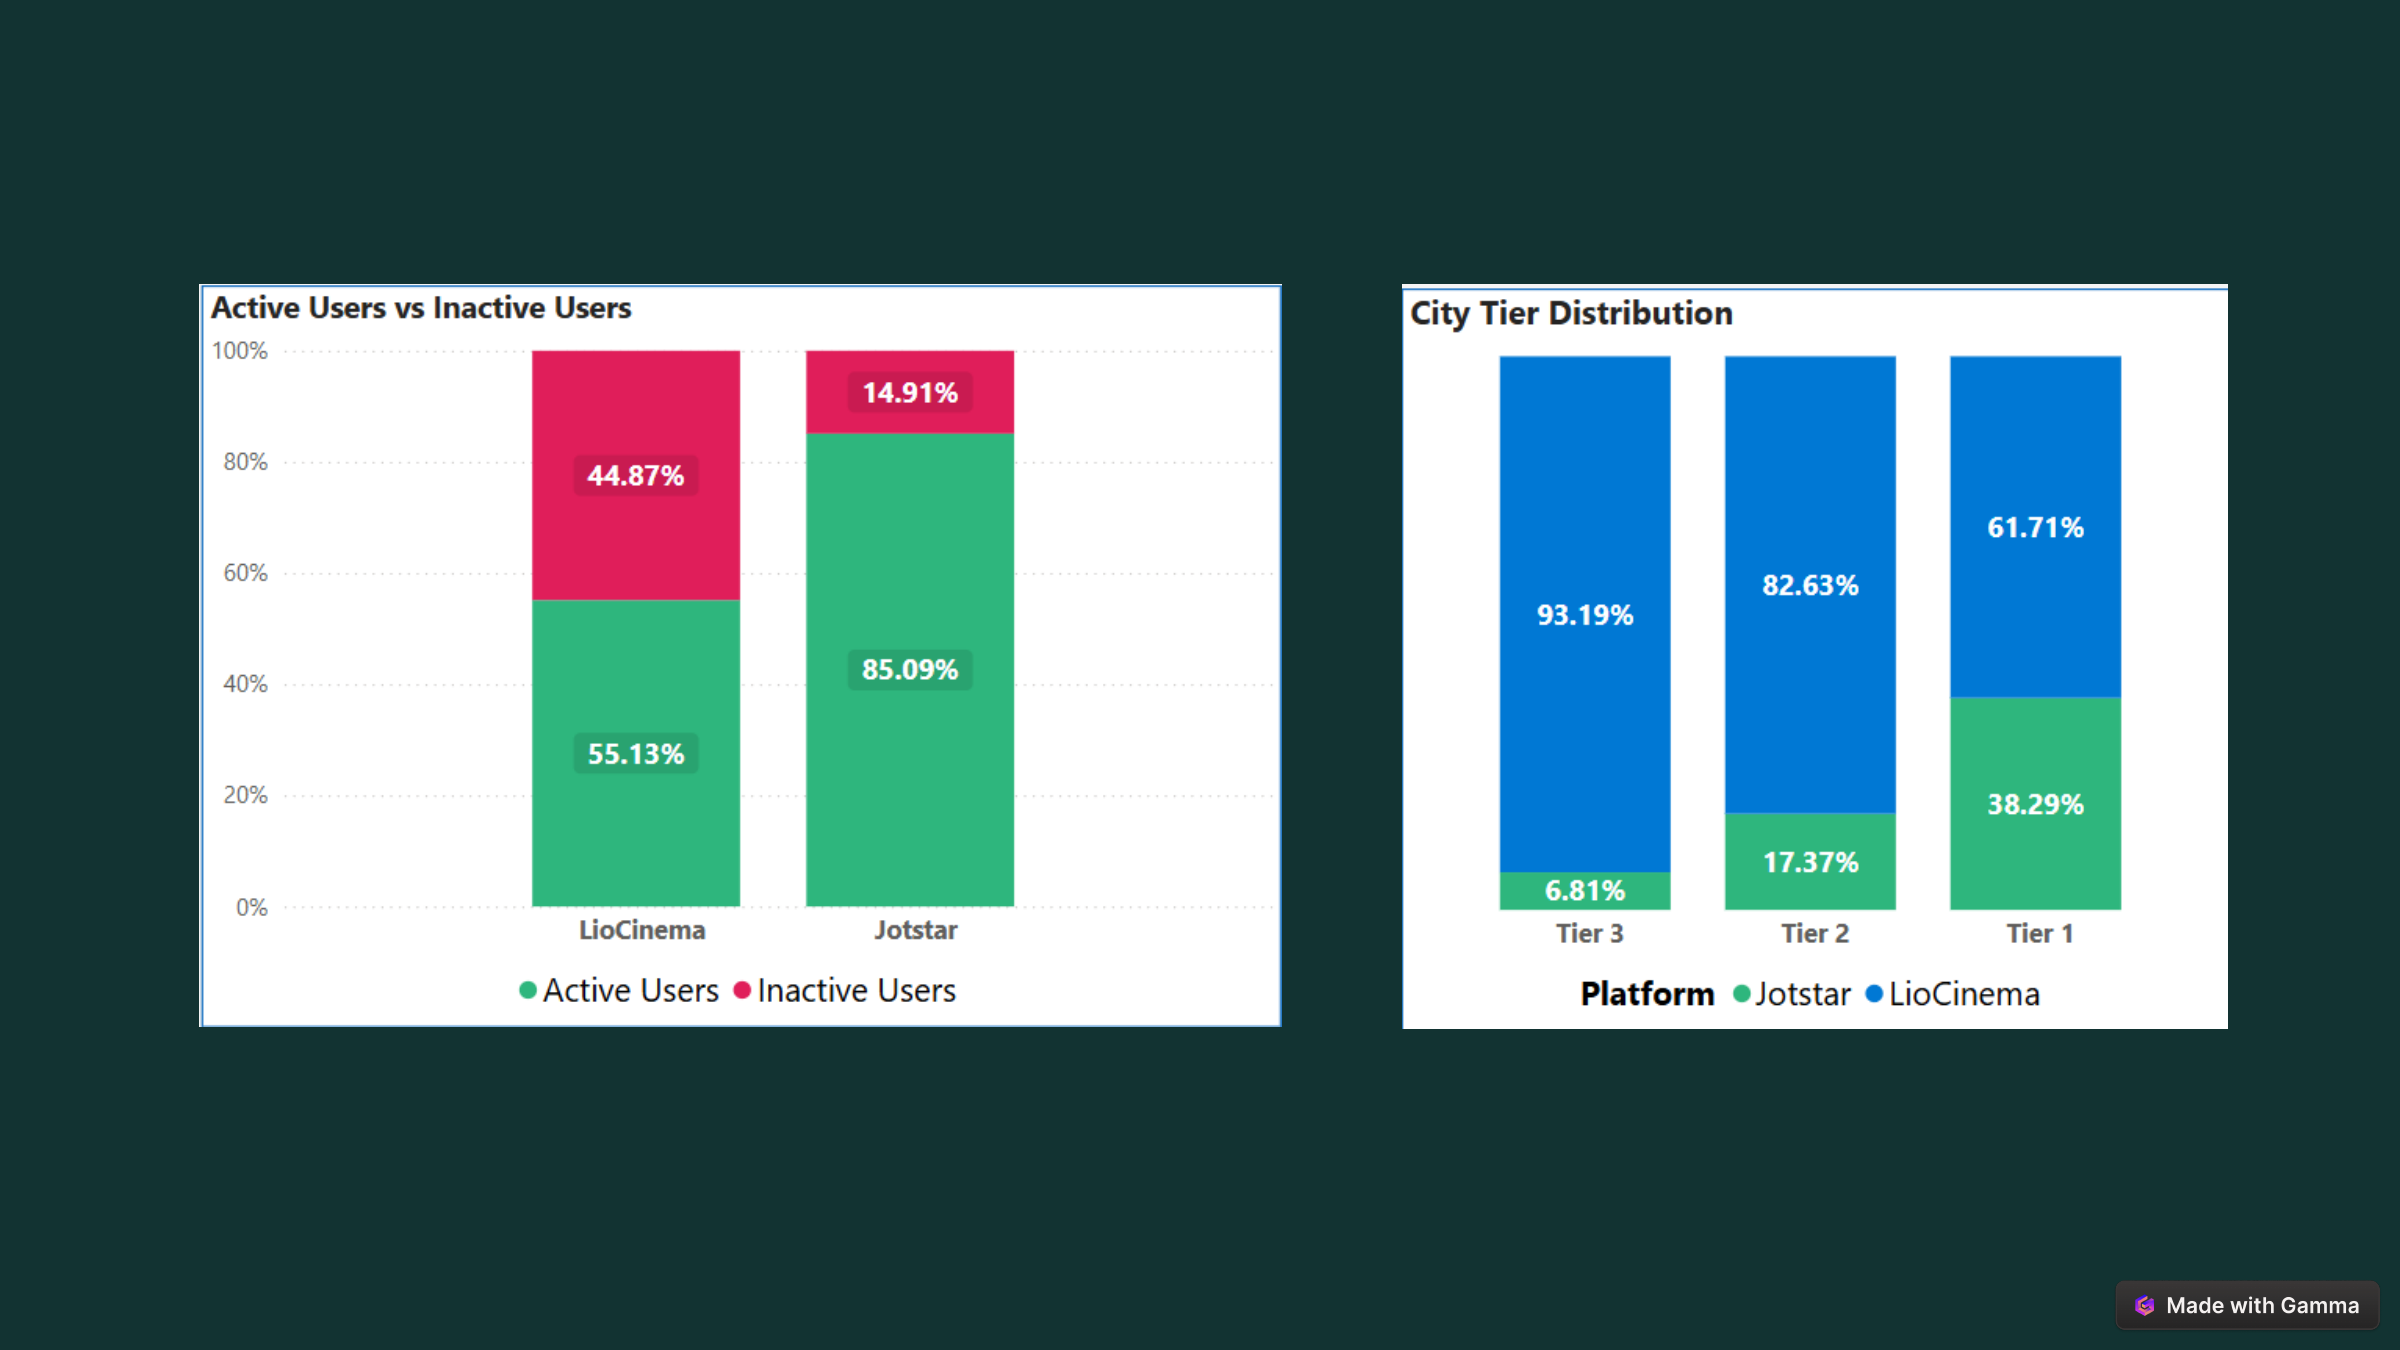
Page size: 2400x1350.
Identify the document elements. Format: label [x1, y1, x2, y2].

picture [2106, 1271, 2389, 1339]
picture [199, 284, 1282, 1027]
picture [1402, 284, 2228, 1029]
